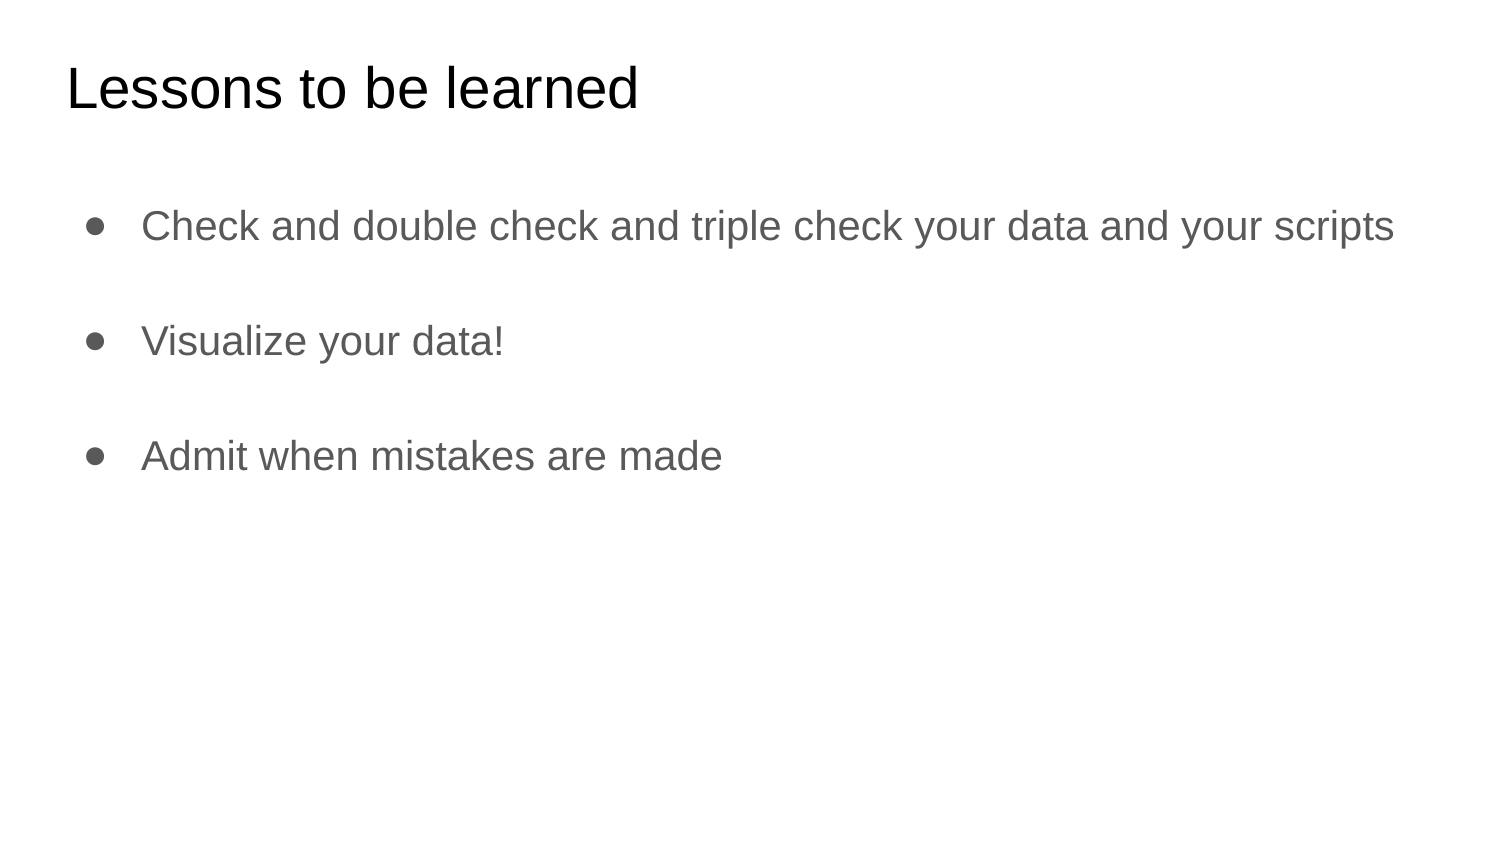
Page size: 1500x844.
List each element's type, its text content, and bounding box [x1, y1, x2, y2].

title Lessons to be learned [51, 35, 1449, 130]
list Check and double check and triple check your data and your scripts Visualize your data! Admit when mistakes are made [51, 176, 1449, 737]
